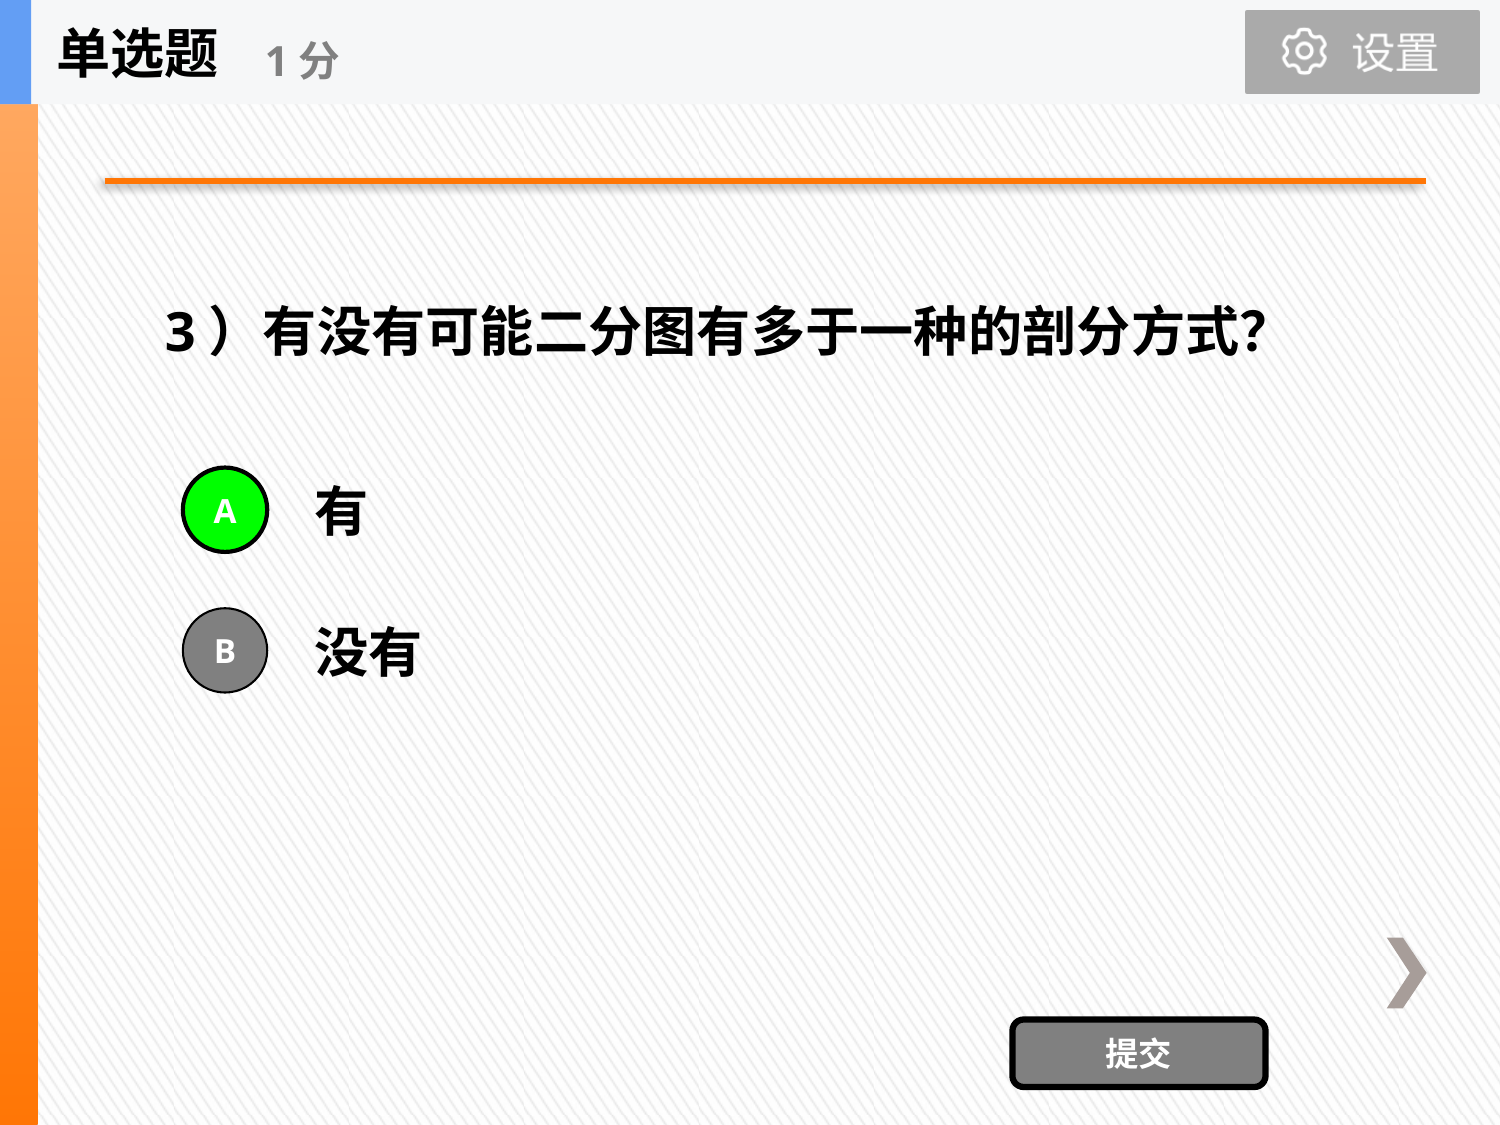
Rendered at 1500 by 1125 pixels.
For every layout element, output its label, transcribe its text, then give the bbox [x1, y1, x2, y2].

text_box 有 [299, 456, 1350, 563]
text_box 3）有没有可能二分图有多于一种的剖分方式？ [150, 202, 1480, 456]
text_box 没有 [299, 597, 1350, 703]
text_box 提交 [1011, 1018, 1267, 1089]
picture [1245, 10, 1480, 94]
text_box A [181, 466, 269, 554]
text_box B [181, 606, 269, 694]
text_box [0, 0, 1500, 105]
text_box [0, 281, 37, 285]
